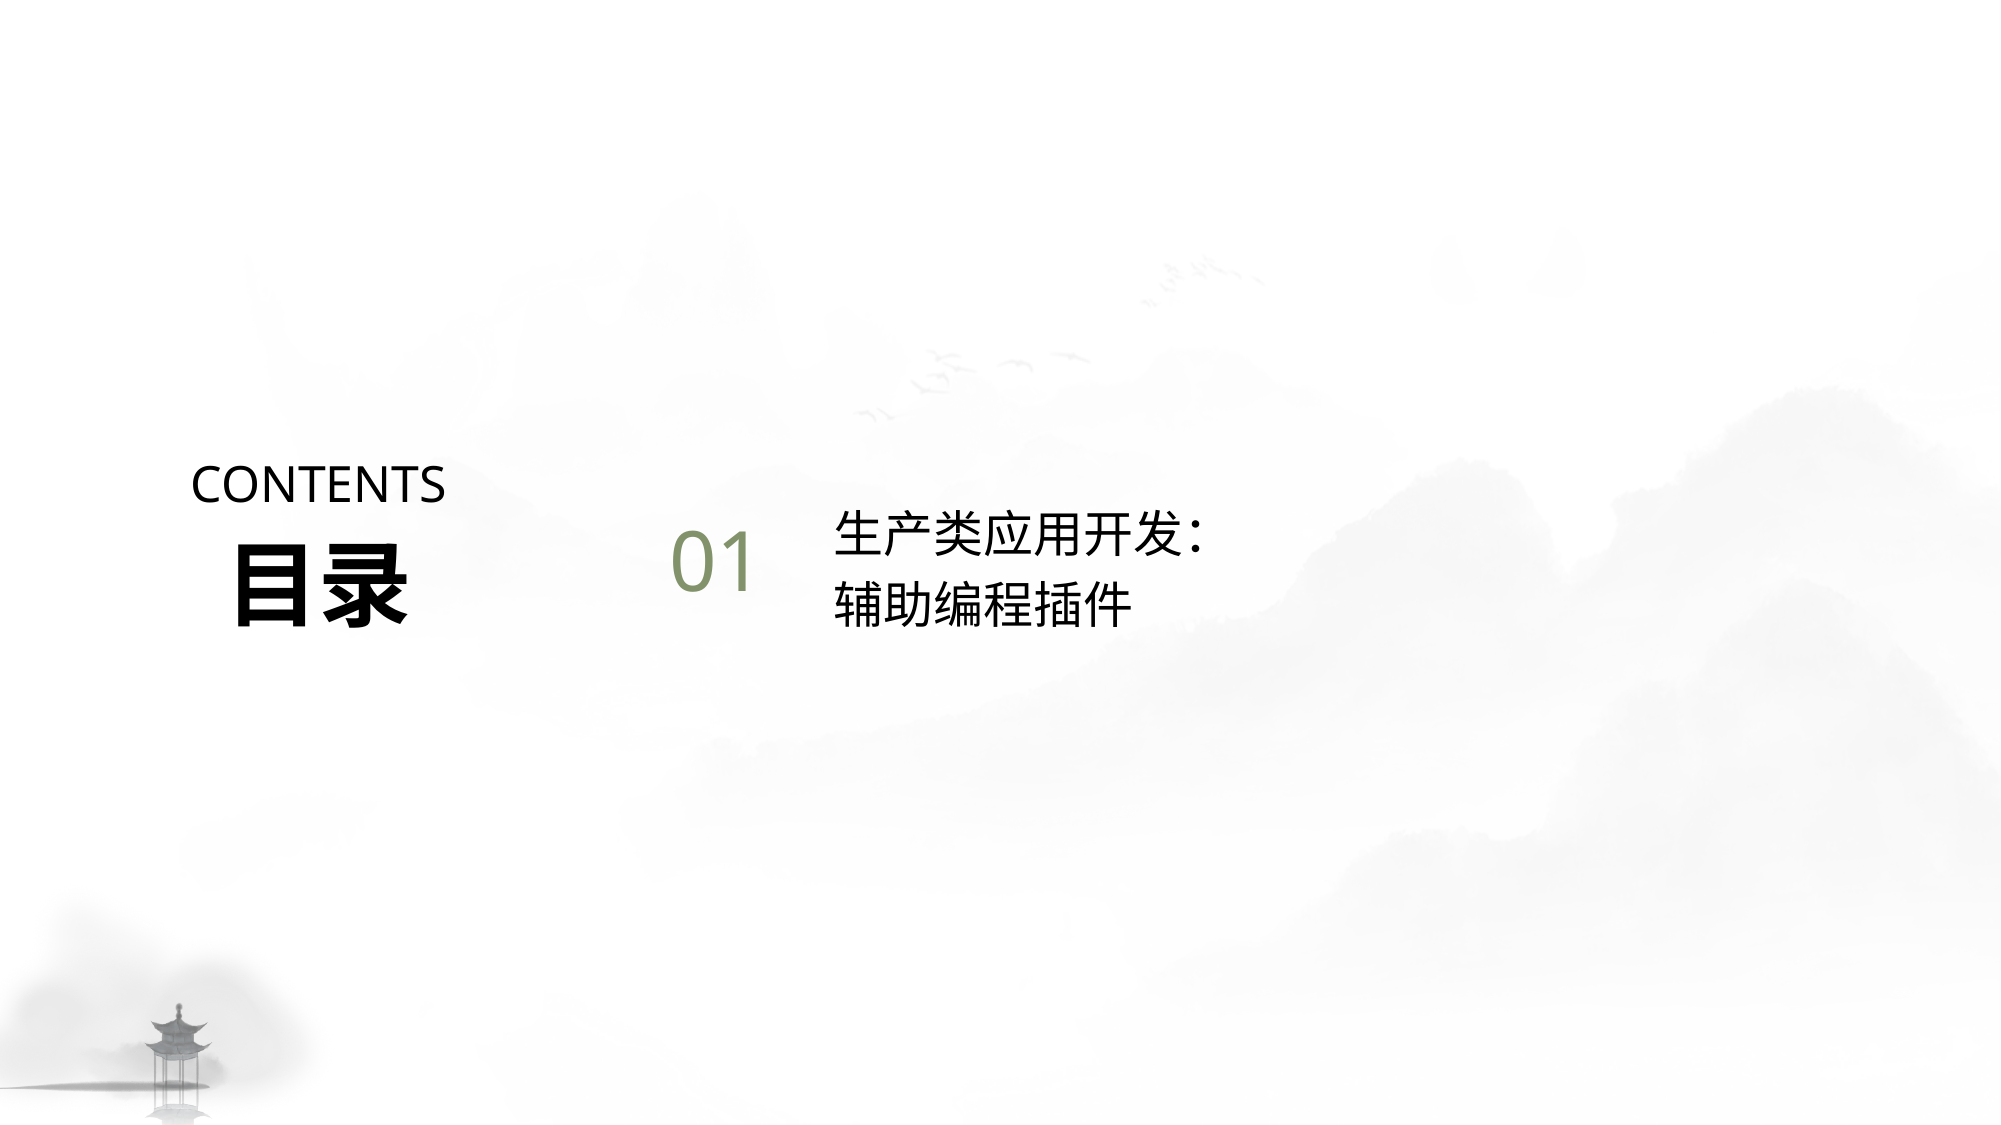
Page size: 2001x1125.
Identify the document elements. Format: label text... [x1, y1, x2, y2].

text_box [667, 487, 1215, 638]
subtitle CONTENTS [124, 437, 513, 513]
title 目录 [124, 520, 513, 646]
